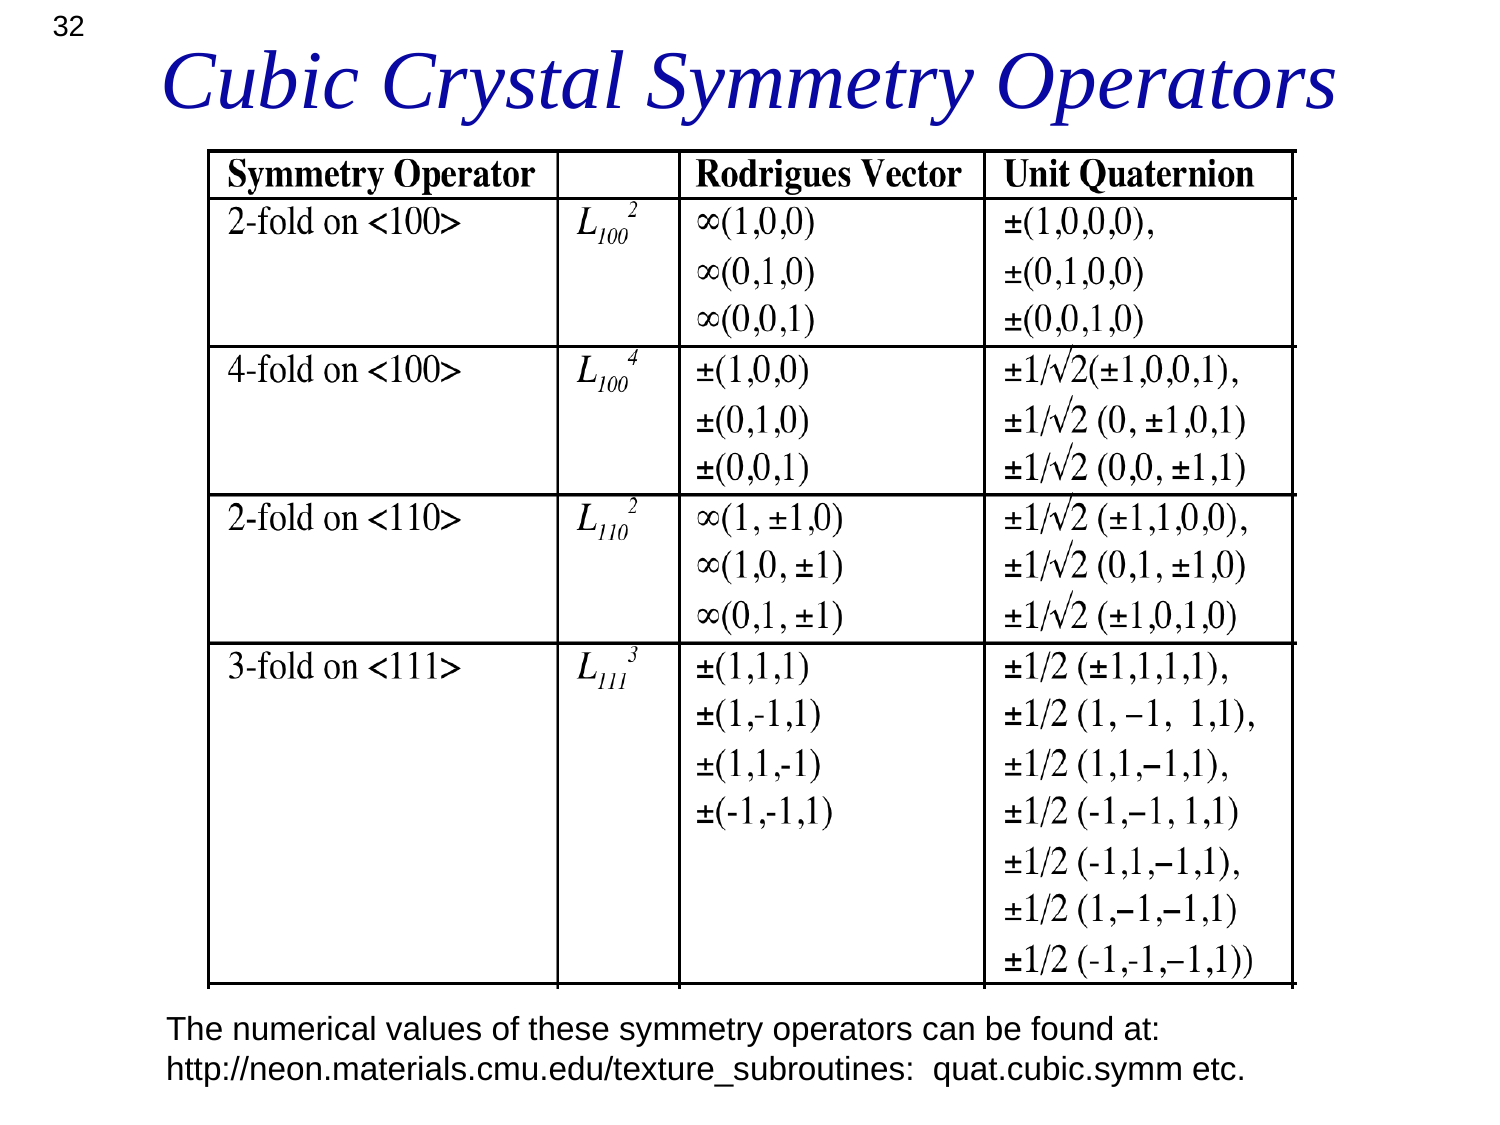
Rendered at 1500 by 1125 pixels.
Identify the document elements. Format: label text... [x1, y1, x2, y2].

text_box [93, 149, 1406, 1032]
slide_number 32 [0, 0, 101, 51]
text_box The numerical values of these symmetry operators can be found at: http://neon.materials.cmu.edu/texture_subroutines: quat.cubic.symm etc. [151, 1041, 1263, 1095]
title Cubic Crystal Symmetry Operators [112, 0, 1388, 148]
